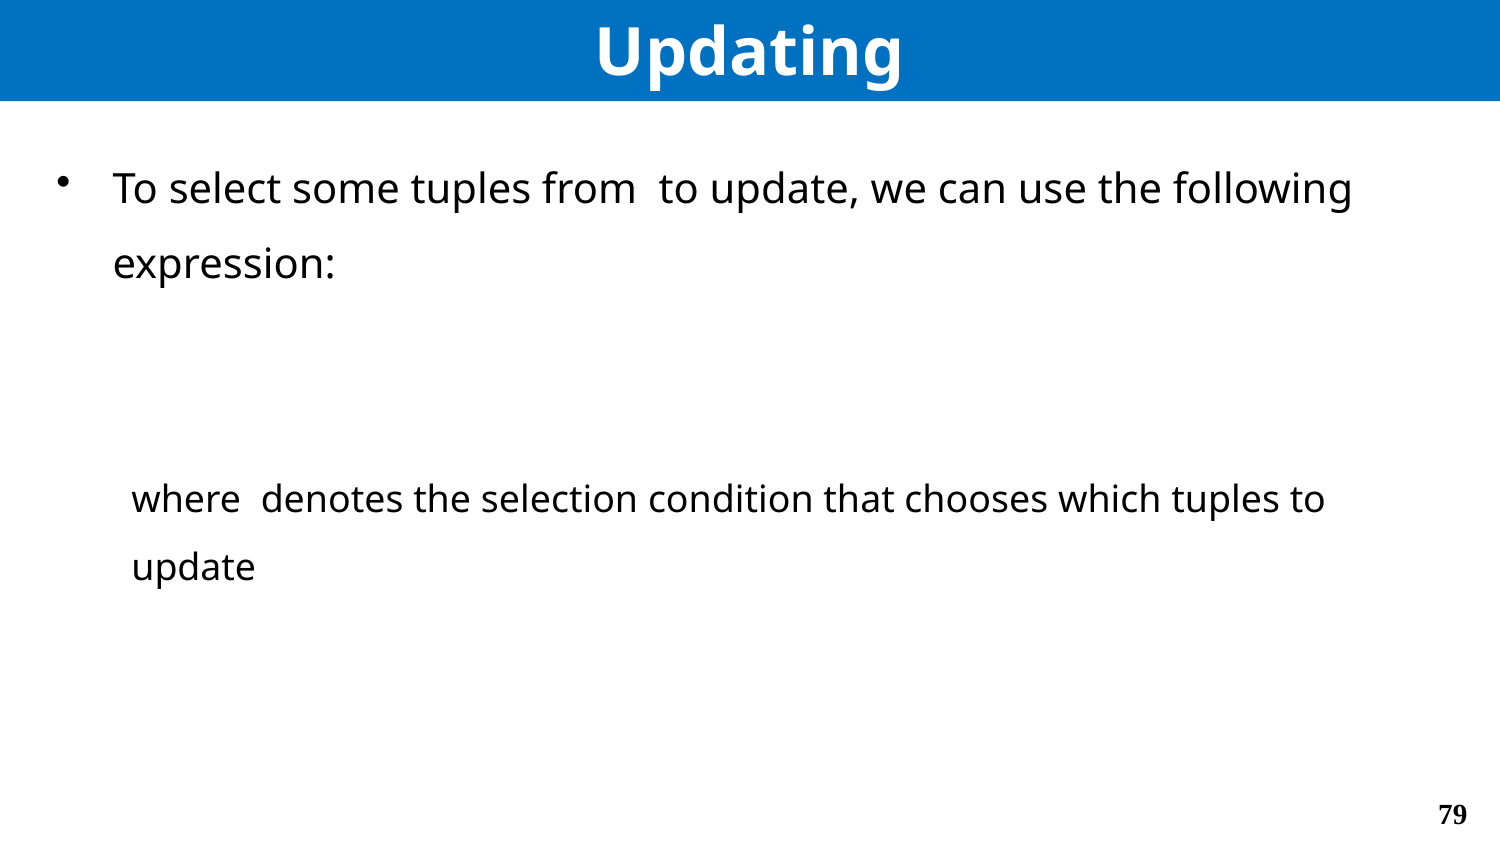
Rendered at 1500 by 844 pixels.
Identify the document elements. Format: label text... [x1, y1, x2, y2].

title Updating [0, 0, 1500, 102]
